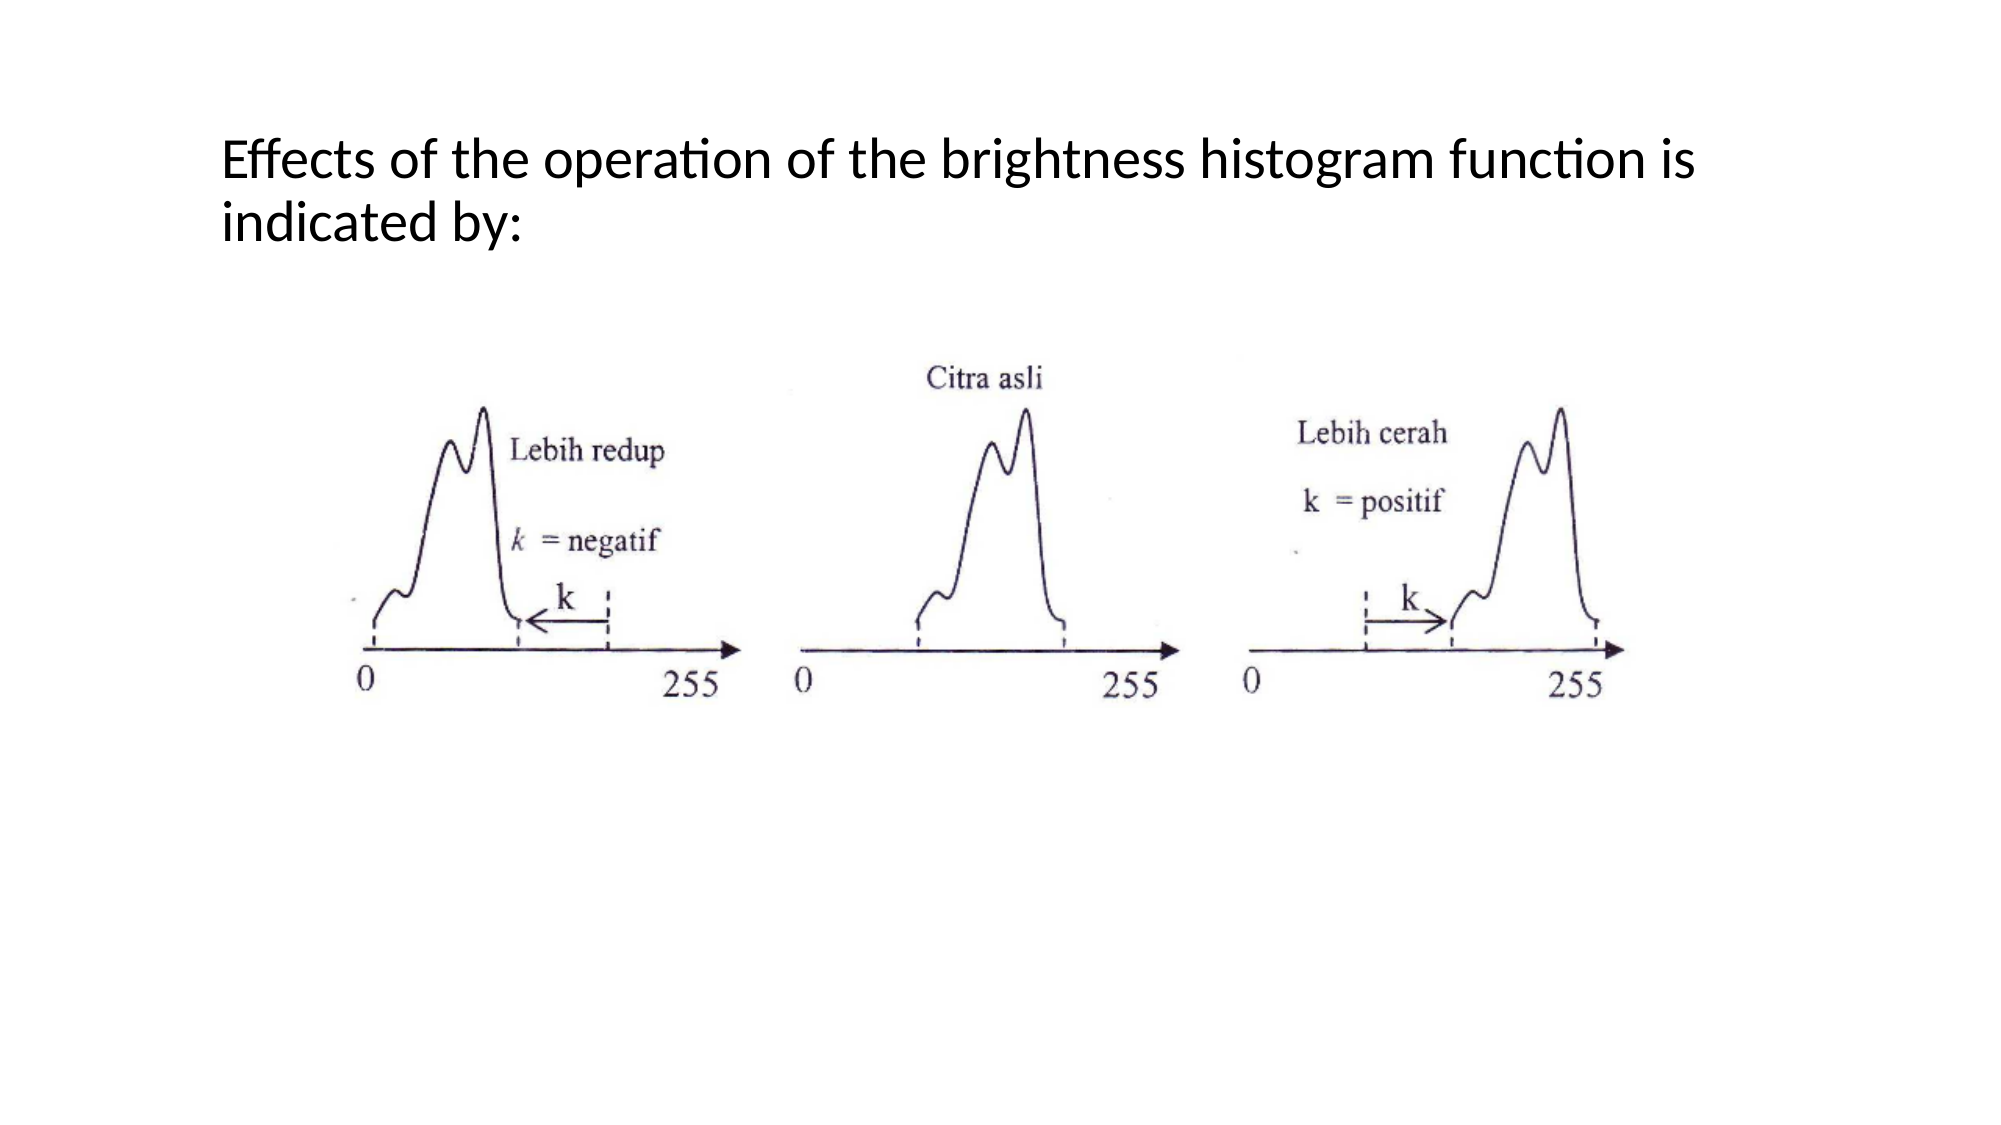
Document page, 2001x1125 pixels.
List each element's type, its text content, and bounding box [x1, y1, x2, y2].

picture [293, 347, 1665, 708]
list Effects of the operation of the brightness histogram function is indicated by: [206, 120, 1782, 219]
